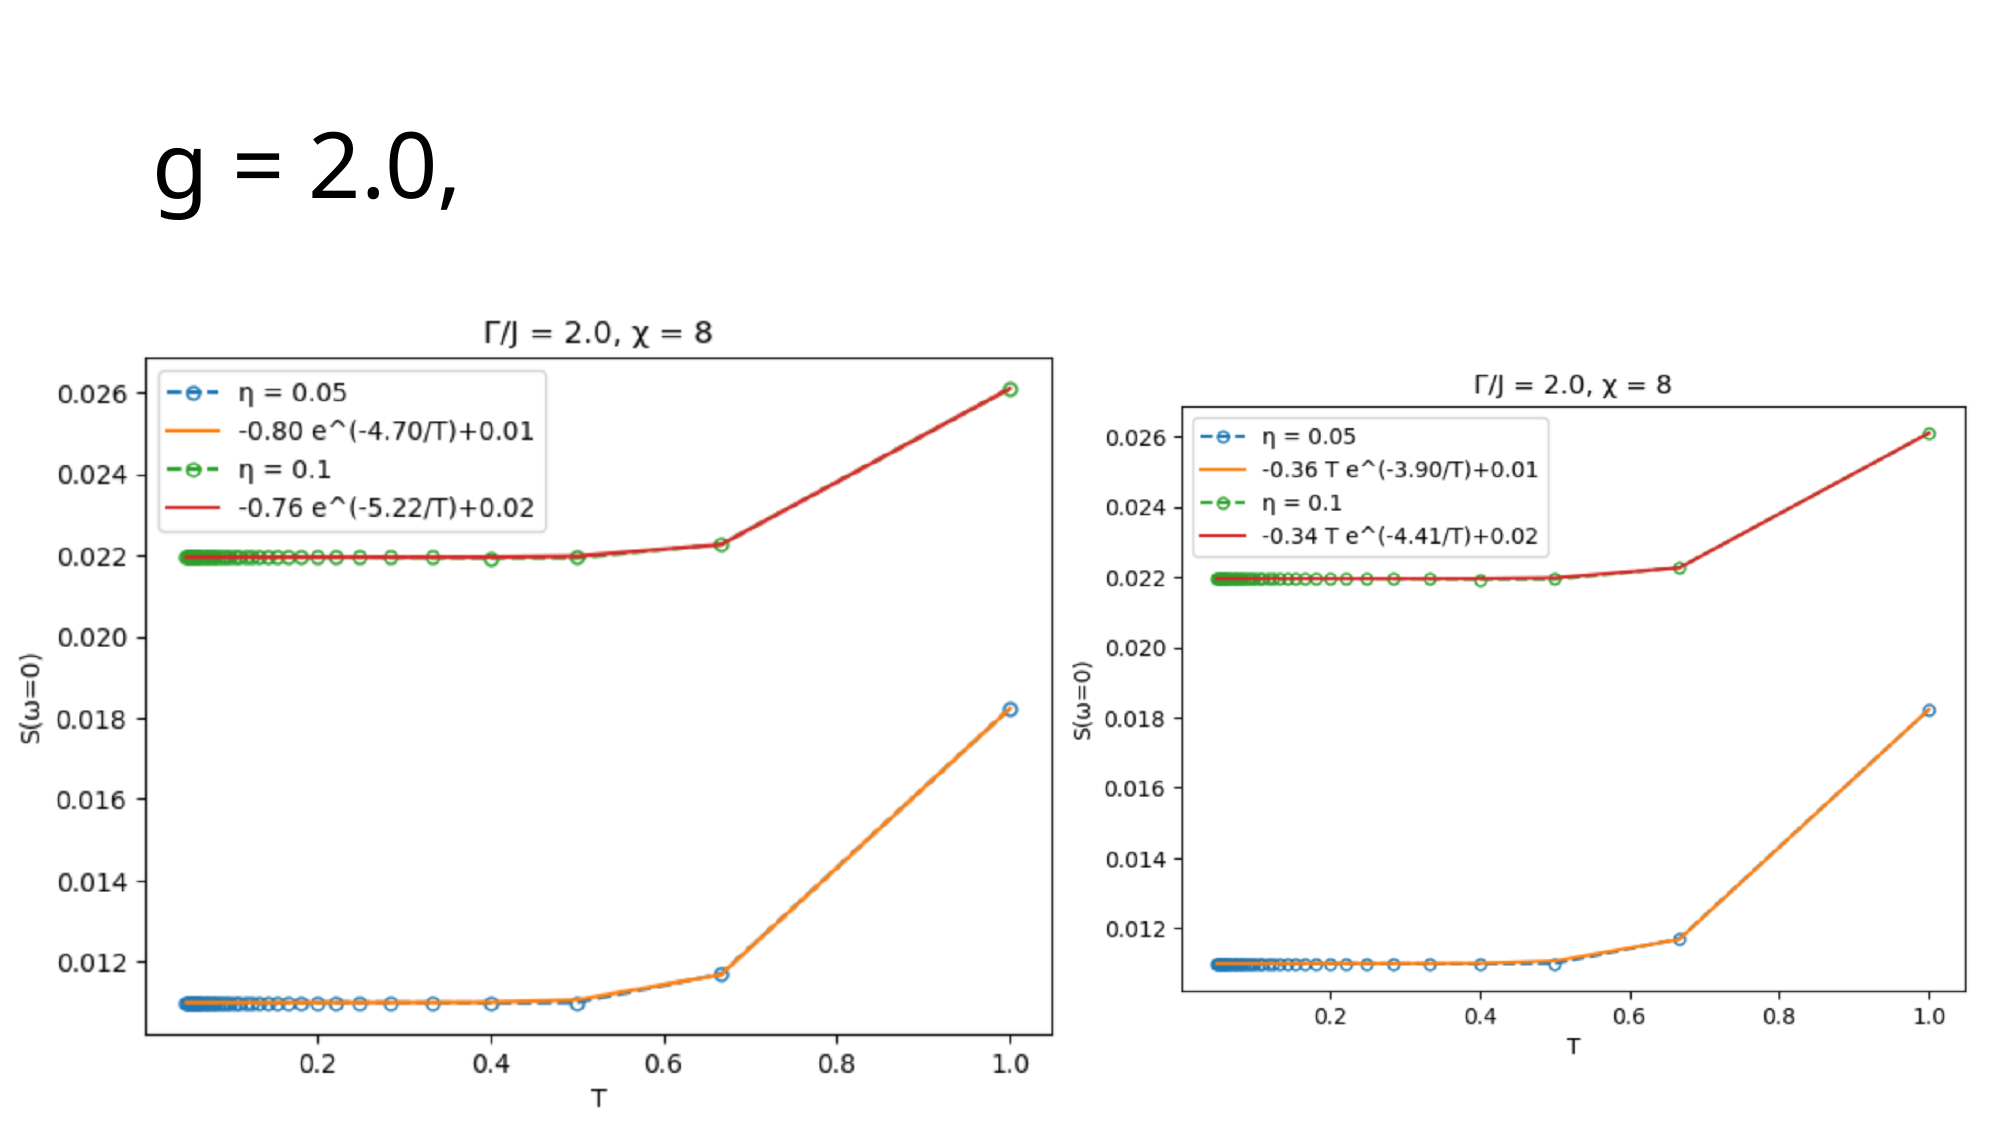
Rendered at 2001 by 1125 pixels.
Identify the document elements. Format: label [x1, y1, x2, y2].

picture [6, 304, 1974, 1125]
